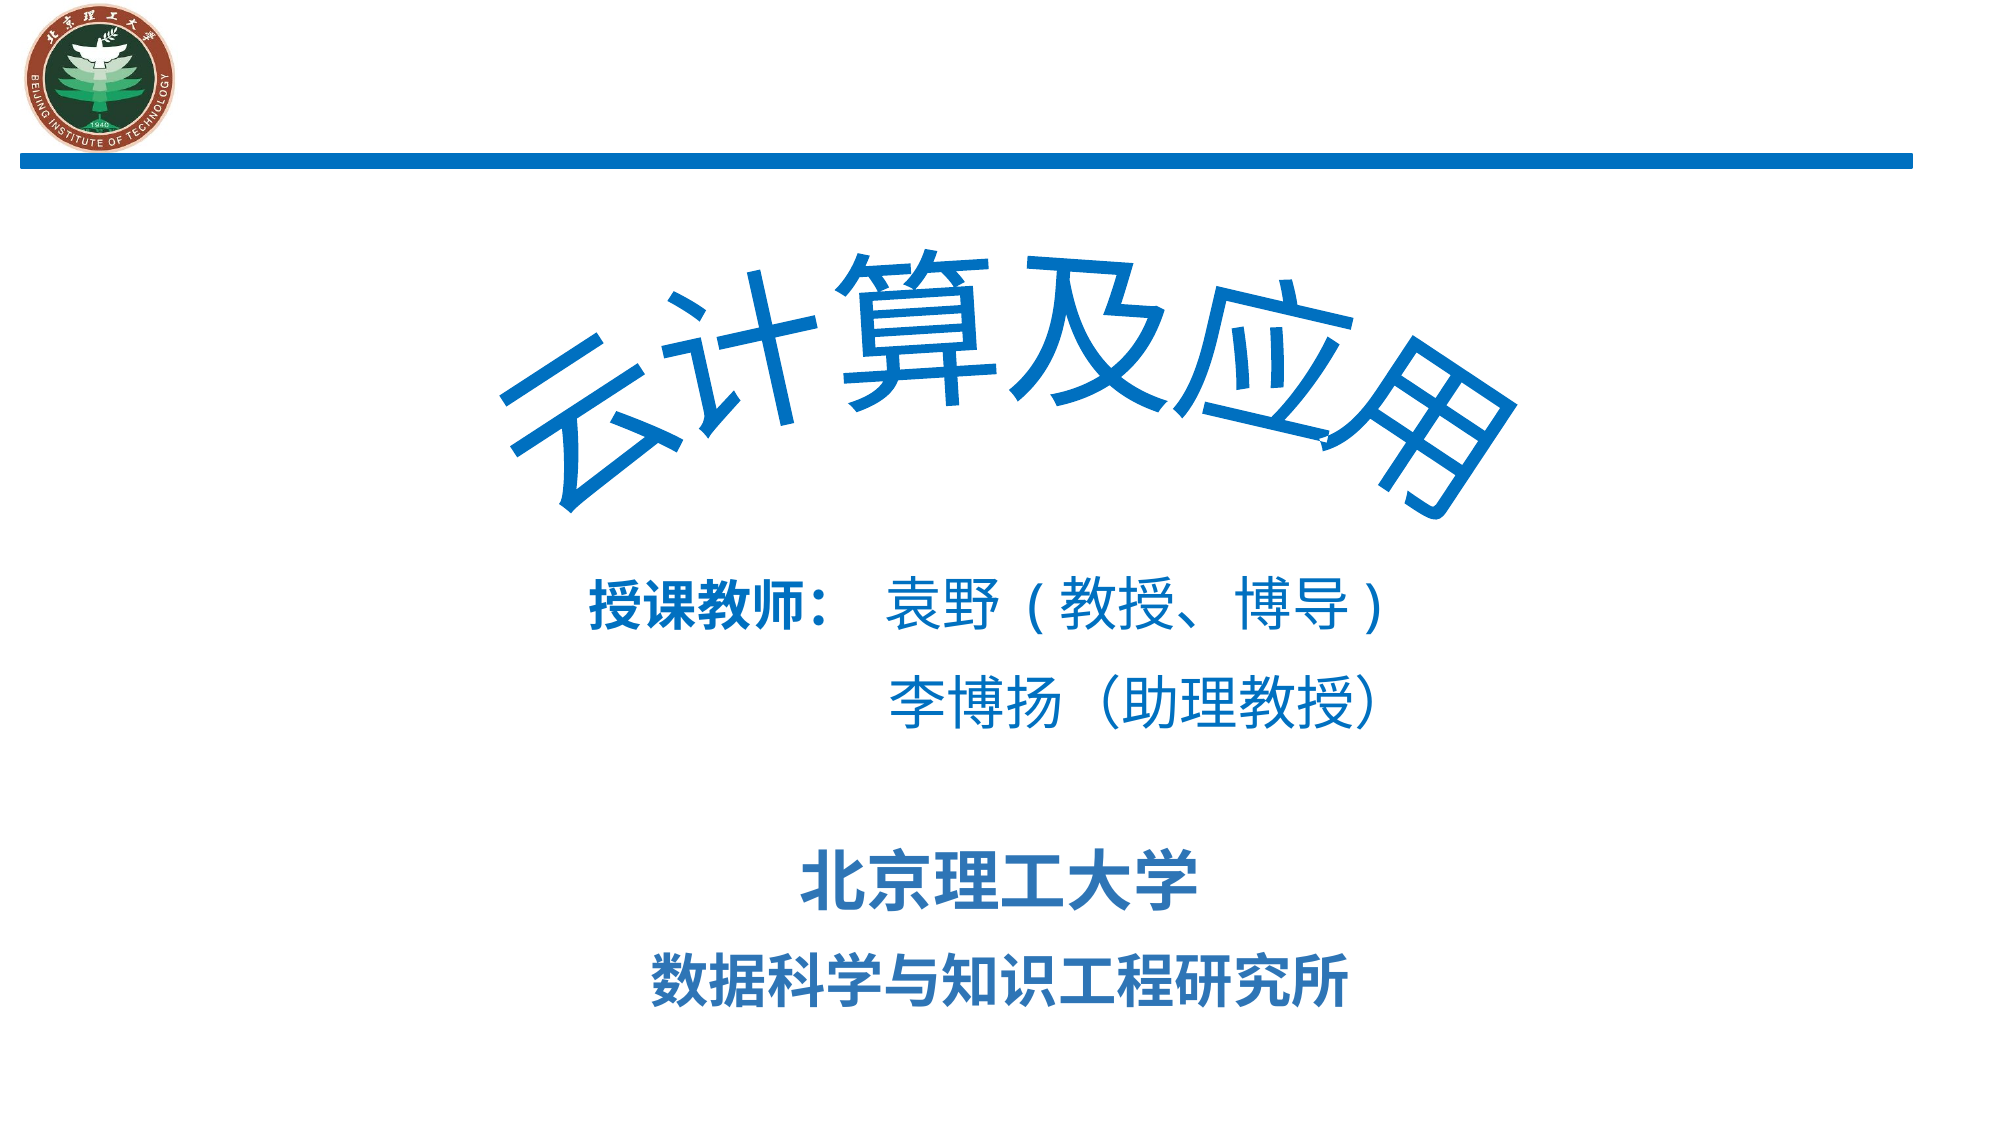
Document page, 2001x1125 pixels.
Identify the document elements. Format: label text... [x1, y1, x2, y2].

text_box [20, 153, 1913, 169]
picture [21, 0, 178, 157]
text_box 北京理工大学 数据科学与知识工程研究所 [475, 831, 1525, 1022]
text_box 授课教师： 袁野 (教授、博导) 李博扬（助理教授） [573, 559, 1462, 744]
